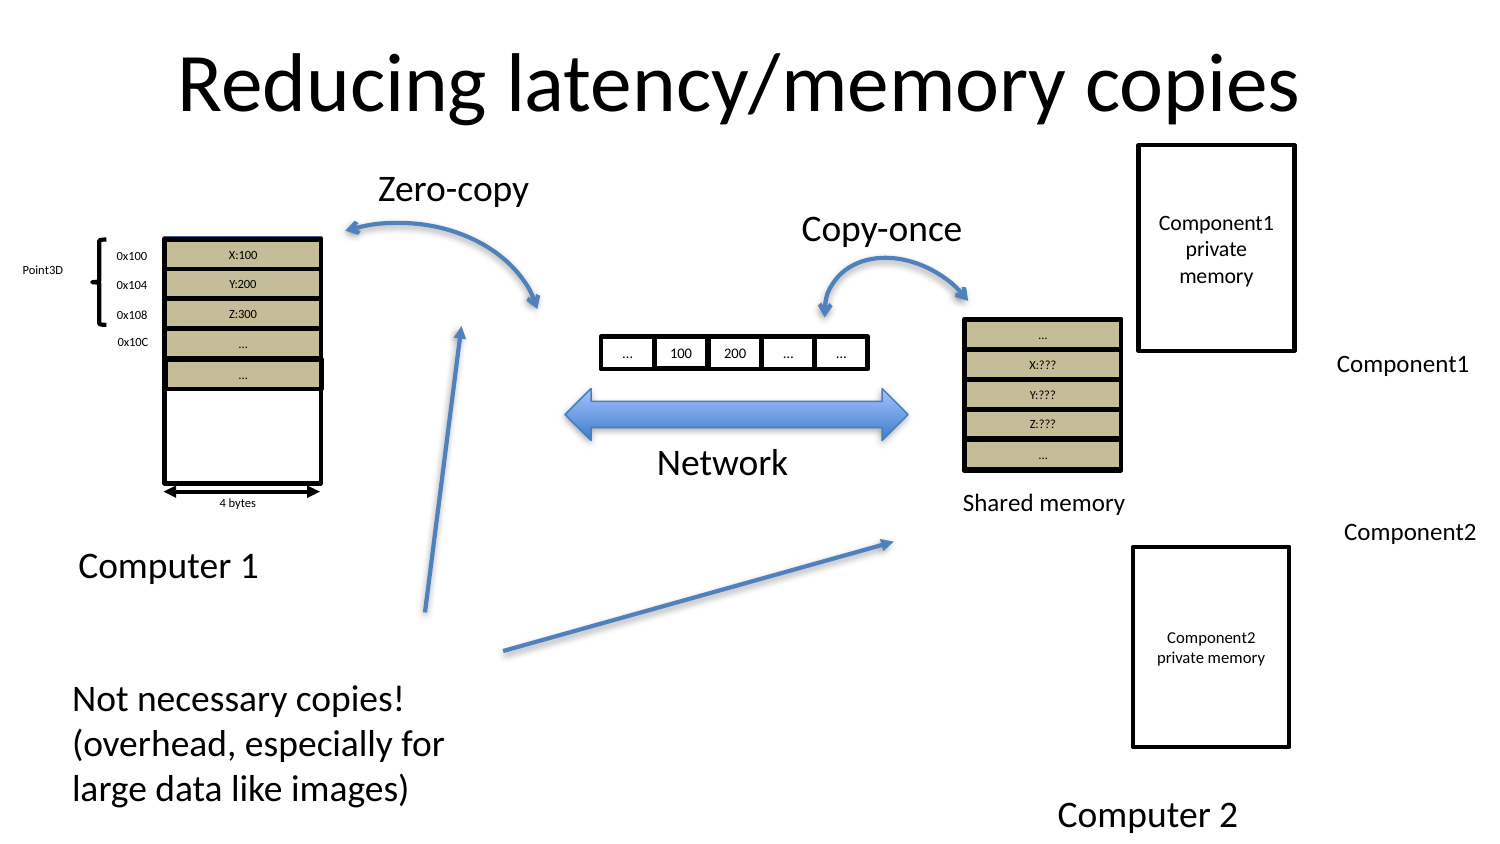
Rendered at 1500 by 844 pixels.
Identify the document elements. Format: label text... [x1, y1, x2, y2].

text_box Z:??? [964, 408, 1121, 439]
text_box Zero-copy [363, 156, 545, 216]
text_box … [964, 319, 1121, 349]
text_box X:??? [964, 349, 1121, 379]
text_box … [165, 328, 322, 359]
text_box 4 bytes [204, 499, 272, 518]
title Reducing latency/memory copies [0, 20, 1490, 162]
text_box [502, 541, 895, 652]
text_box Y:??? [964, 379, 1121, 408]
text_box … [965, 439, 1122, 470]
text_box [600, 336, 869, 370]
text_box Component2 private memory [1131, 545, 1291, 749]
text_box 0x100 [107, 240, 162, 269]
text_box Point3D [7, 254, 78, 285]
text_box [817, 257, 969, 332]
text_box 0x108 [107, 299, 163, 326]
text_box Component2 [1329, 508, 1492, 553]
text_box Copy-once [786, 196, 978, 257]
text_box 0x10C [102, 326, 164, 357]
text_box [564, 387, 909, 442]
text_box Computer 1 [63, 533, 275, 593]
text_box Component1 [1322, 340, 1485, 386]
text_box Computer 2 [1042, 783, 1254, 843]
text_box Network [642, 430, 804, 491]
text_box 0x104 [107, 269, 162, 299]
text_box [345, 220, 541, 333]
text_box [162, 357, 323, 486]
text_box [91, 238, 107, 326]
text_box Shared memory [948, 479, 1141, 524]
text_box [163, 236, 323, 391]
text_box X:100 [165, 239, 322, 269]
text_box Not necessary copies! (overhead, especially for large data like images) [57, 666, 521, 817]
text_box Component1 private memory [1136, 143, 1297, 353]
text_box Y:200 [165, 269, 322, 299]
text_box … [165, 359, 322, 390]
text_box Z:300 [165, 299, 322, 328]
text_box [424, 325, 462, 613]
